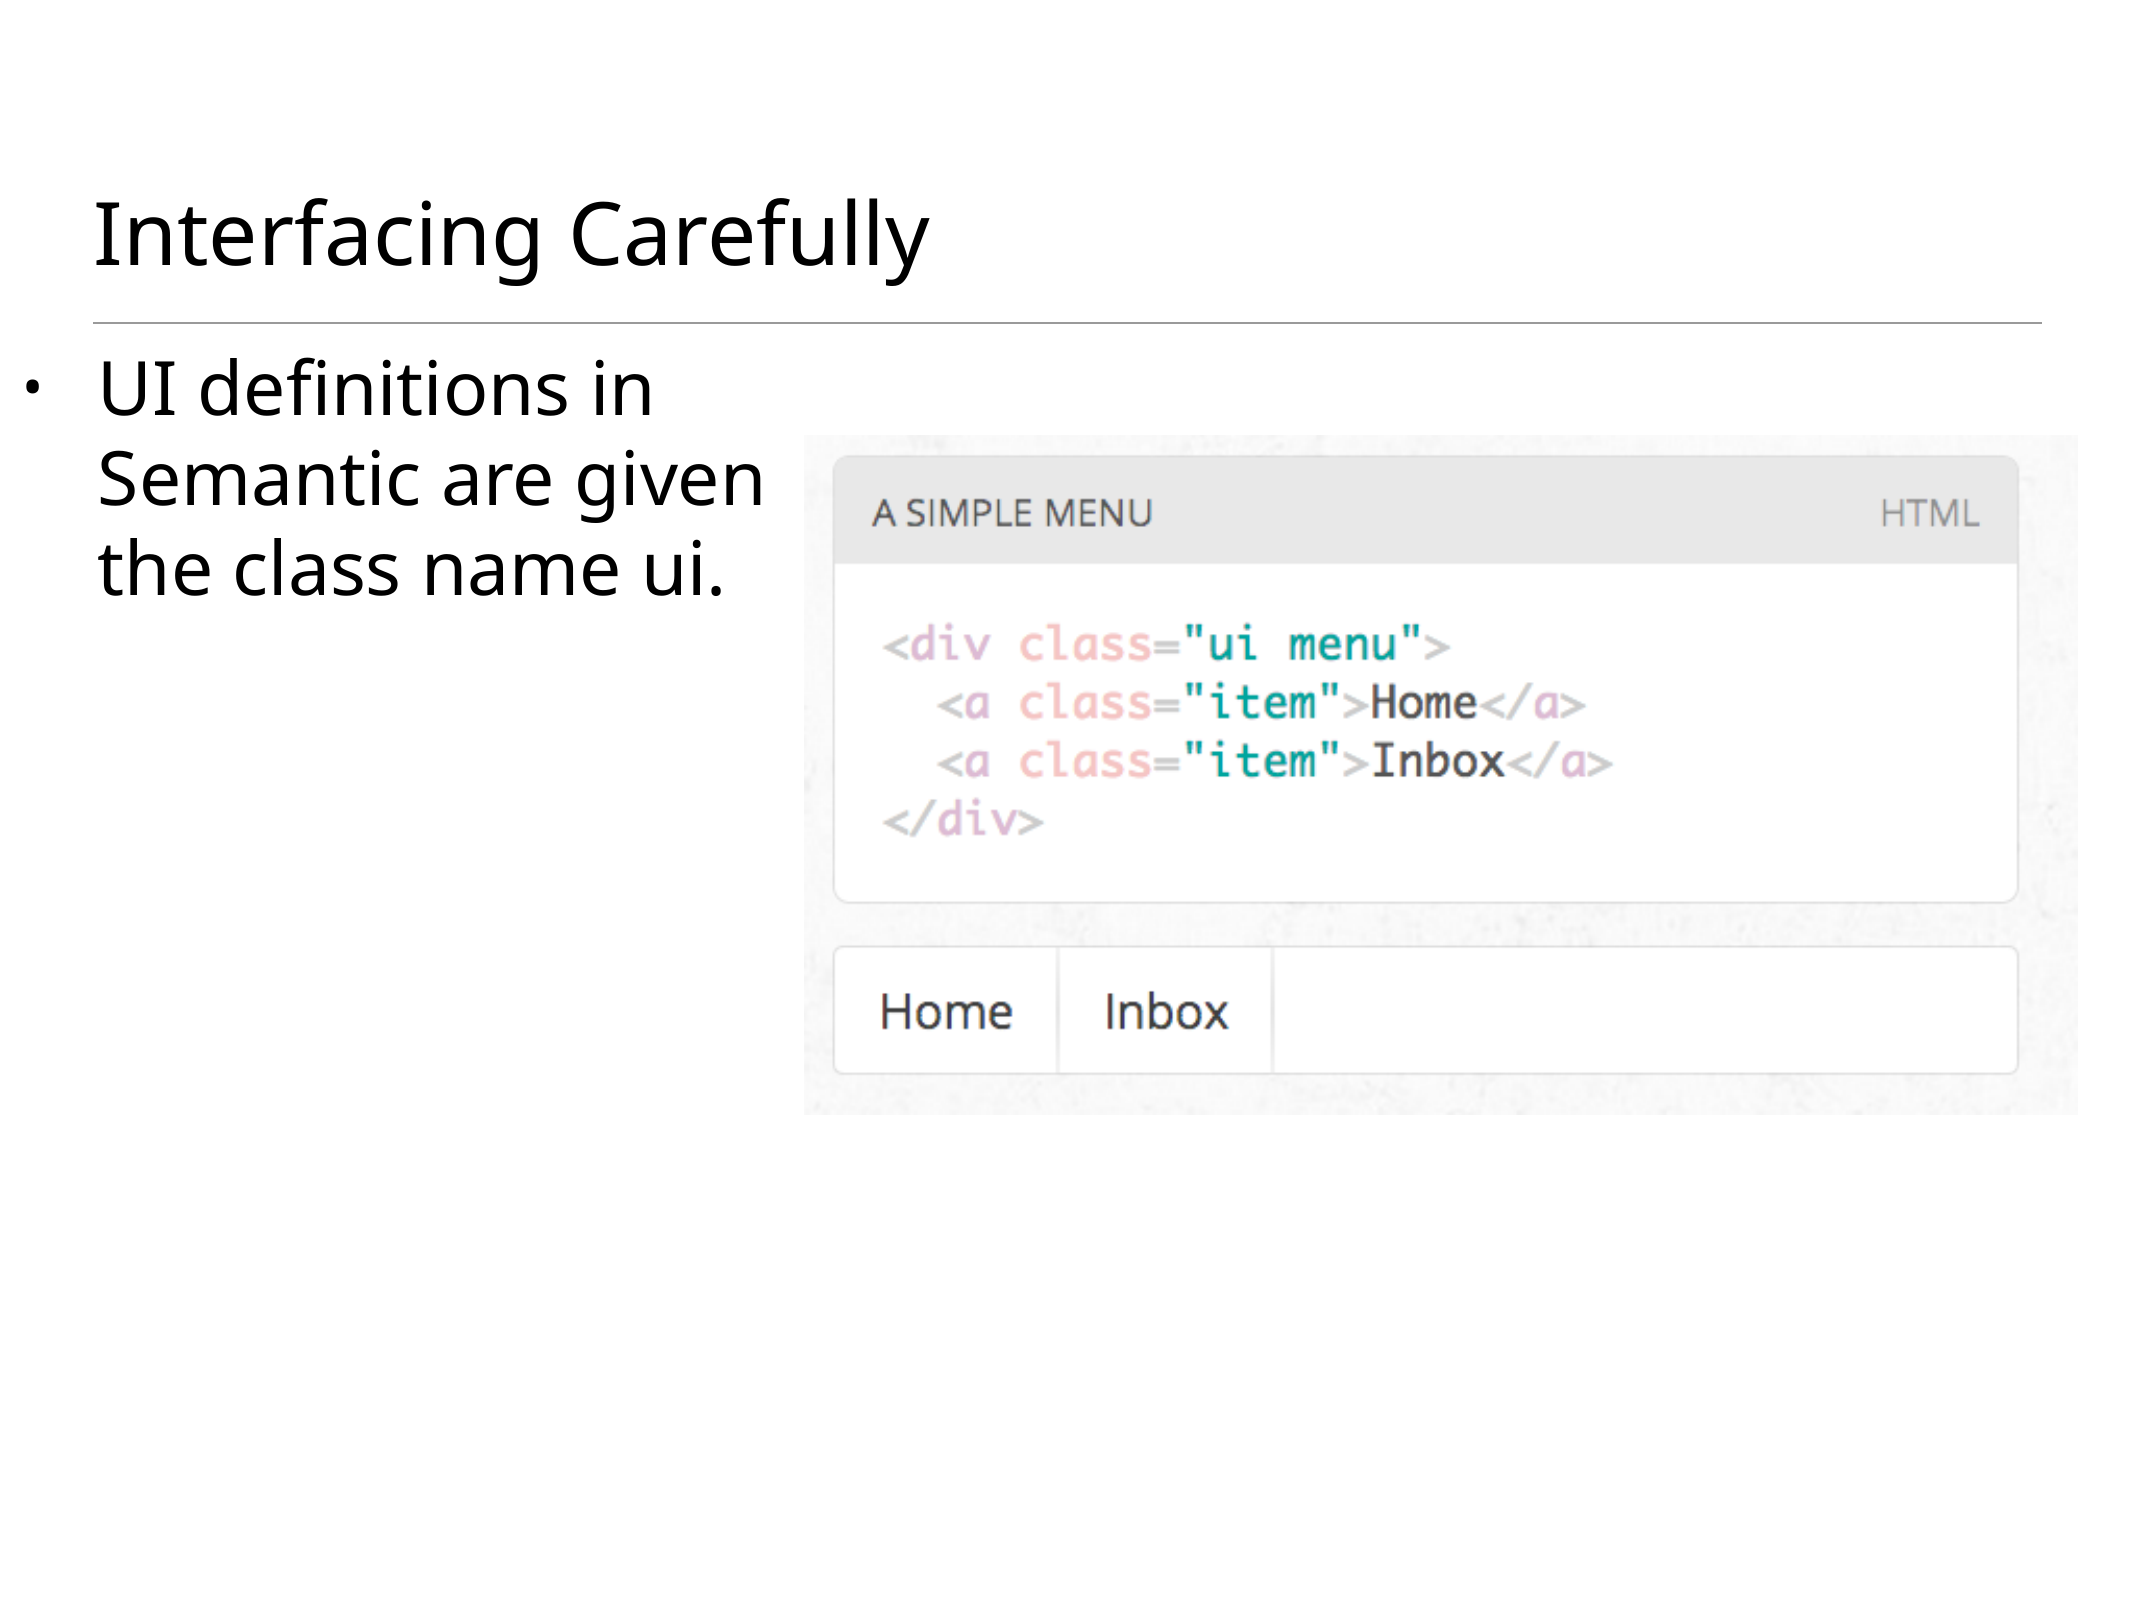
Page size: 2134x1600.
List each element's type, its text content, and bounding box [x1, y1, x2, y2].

list UI definitions in Semantic are given the class name ui. [22, 340, 782, 1538]
picture [803, 435, 2078, 1115]
title Interfacing Carefully [93, 53, 2041, 284]
